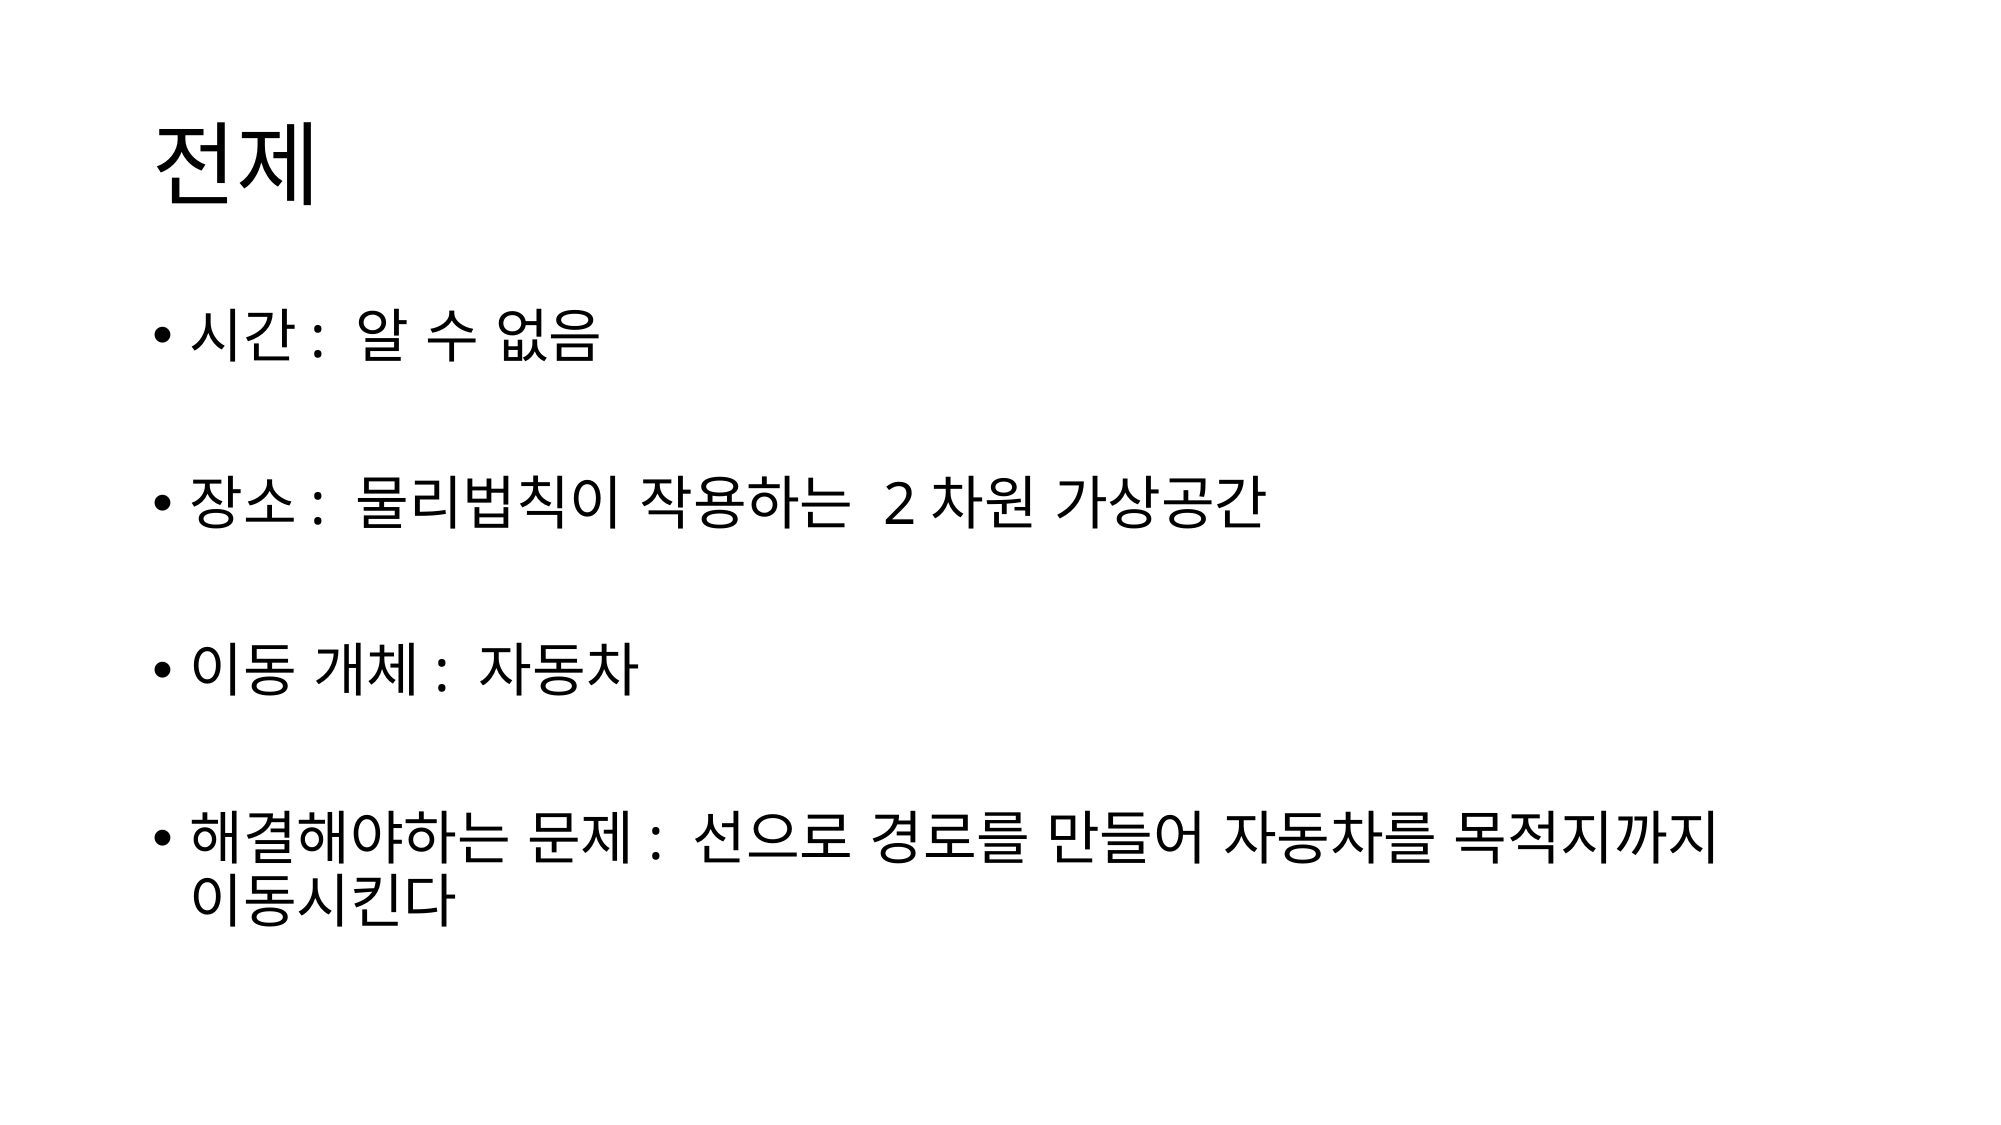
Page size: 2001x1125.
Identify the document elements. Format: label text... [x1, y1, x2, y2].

title 전제 [137, 59, 1863, 278]
list 시간: 알 수 없음 장소: 물리법칙이 작용하는 2차원 가상공간 이동 개체: 자동차 해결해야하는 문제: 선으로 경로를 만들어 자동차를 목적지까지 이동시킨다 [137, 299, 1863, 1014]
